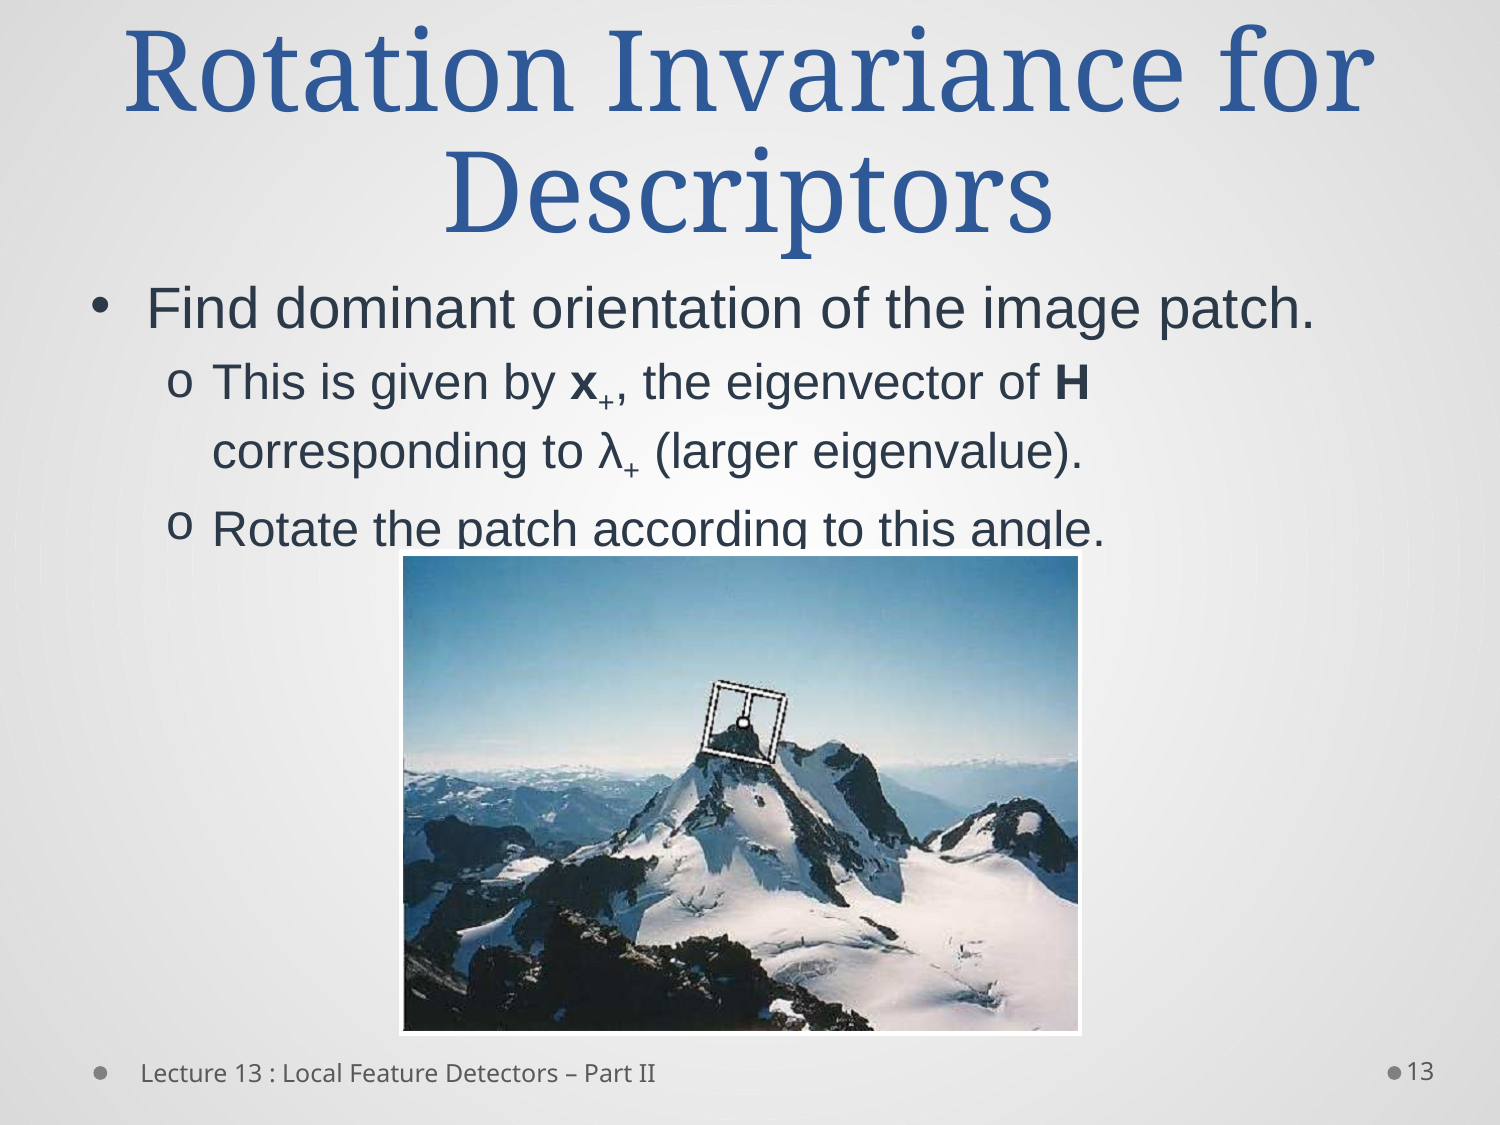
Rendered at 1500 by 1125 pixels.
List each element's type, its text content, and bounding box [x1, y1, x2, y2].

list Find dominant orientation of the image patch. This is given by x+, the eigenvector of H corresponding to λ+ (larger eigenvalue). Rotate the patch according to this angle. [74, 262, 1426, 1043]
slide_number 13 [1401, 1042, 1494, 1103]
picture [398, 548, 1082, 1036]
title Rotation Invariance for Descriptors [75, 0, 1425, 263]
